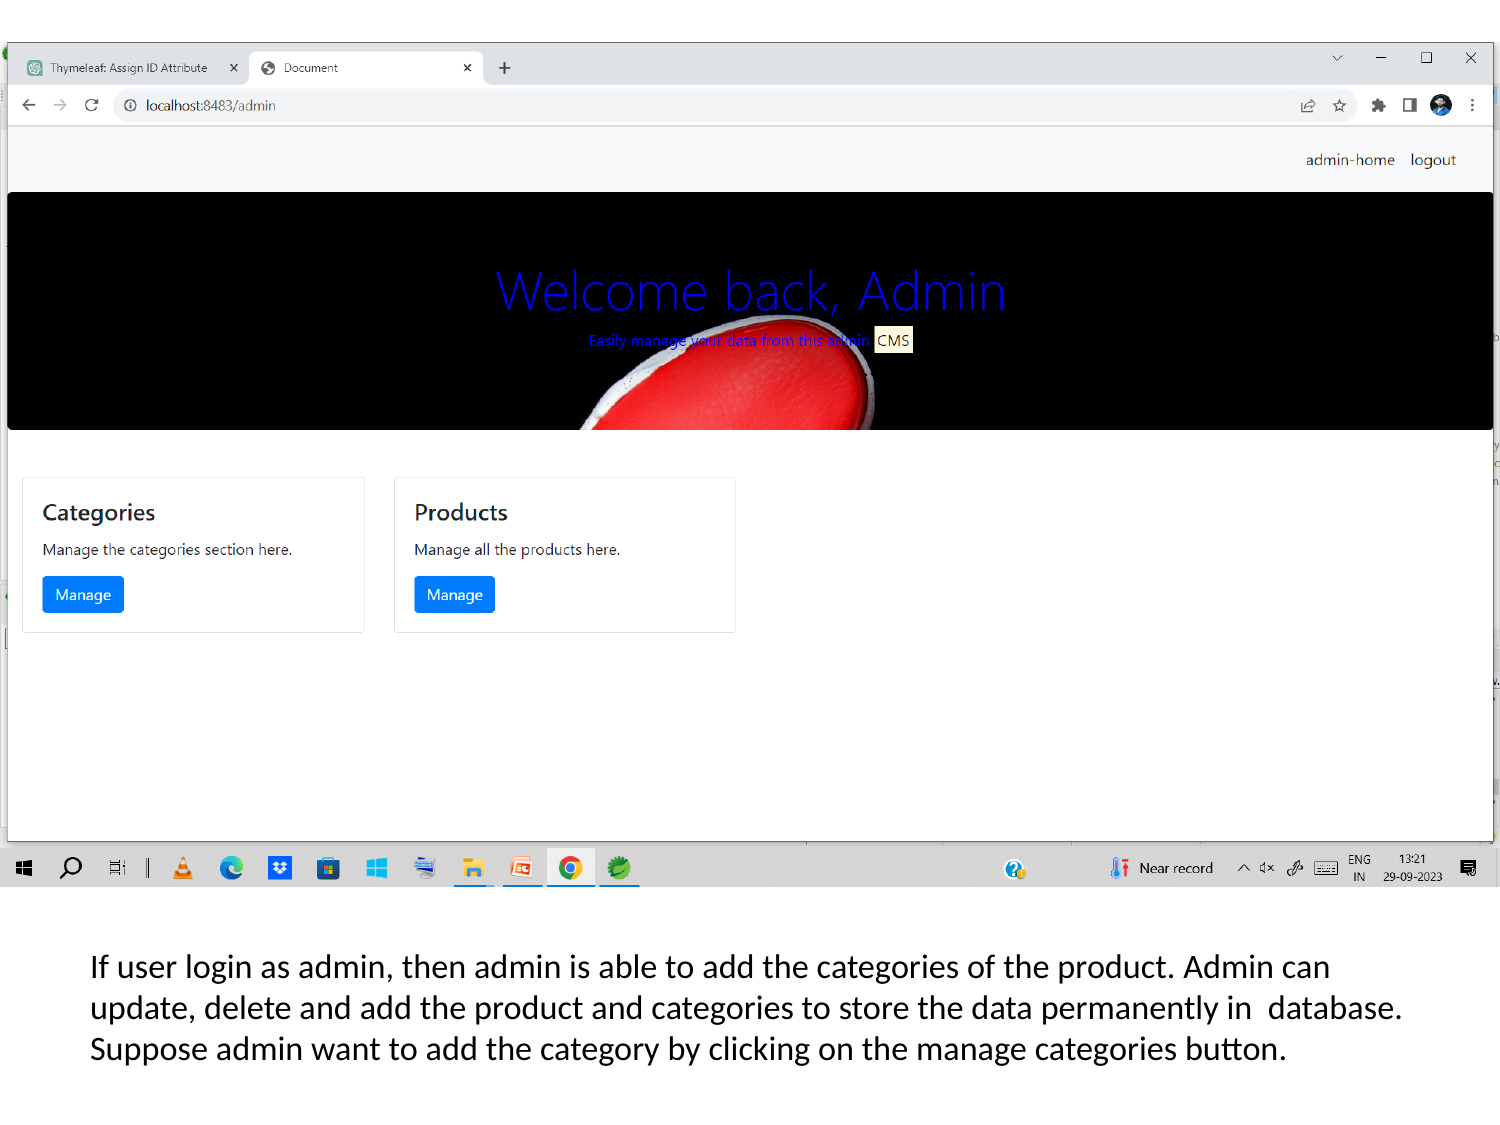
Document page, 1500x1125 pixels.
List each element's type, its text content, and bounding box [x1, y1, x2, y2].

picture [0, 42, 1500, 887]
title If user login as admin, then admin is able to add the categories of the product. Admin can update, delete and add the product and categories to store the data permanently in database. Suppose admin want to add the category by clicking on the manage categories button. [75, 916, 1425, 1094]
